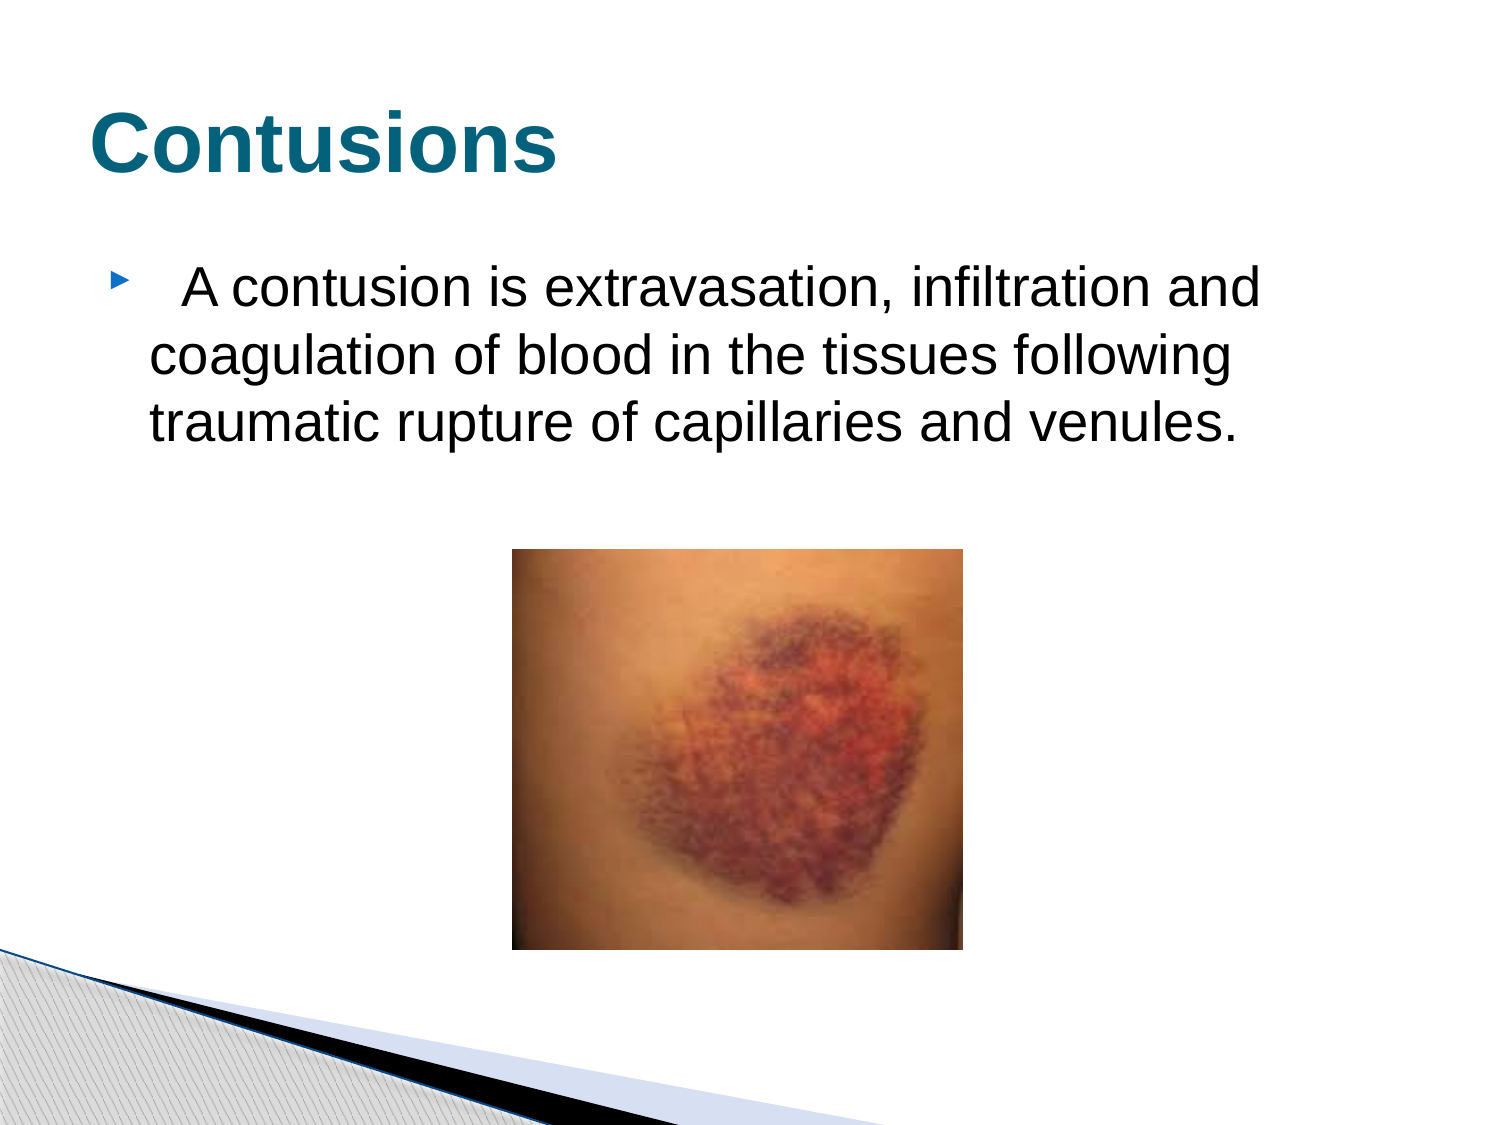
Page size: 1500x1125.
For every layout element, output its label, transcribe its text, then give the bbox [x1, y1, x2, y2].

title Contusions [75, 45, 1425, 233]
picture [512, 549, 963, 951]
list A contusion is extravasation, infiltration and coagulation of blood in the tissues following traumatic rupture of capillaries and venules. [75, 243, 1425, 986]
